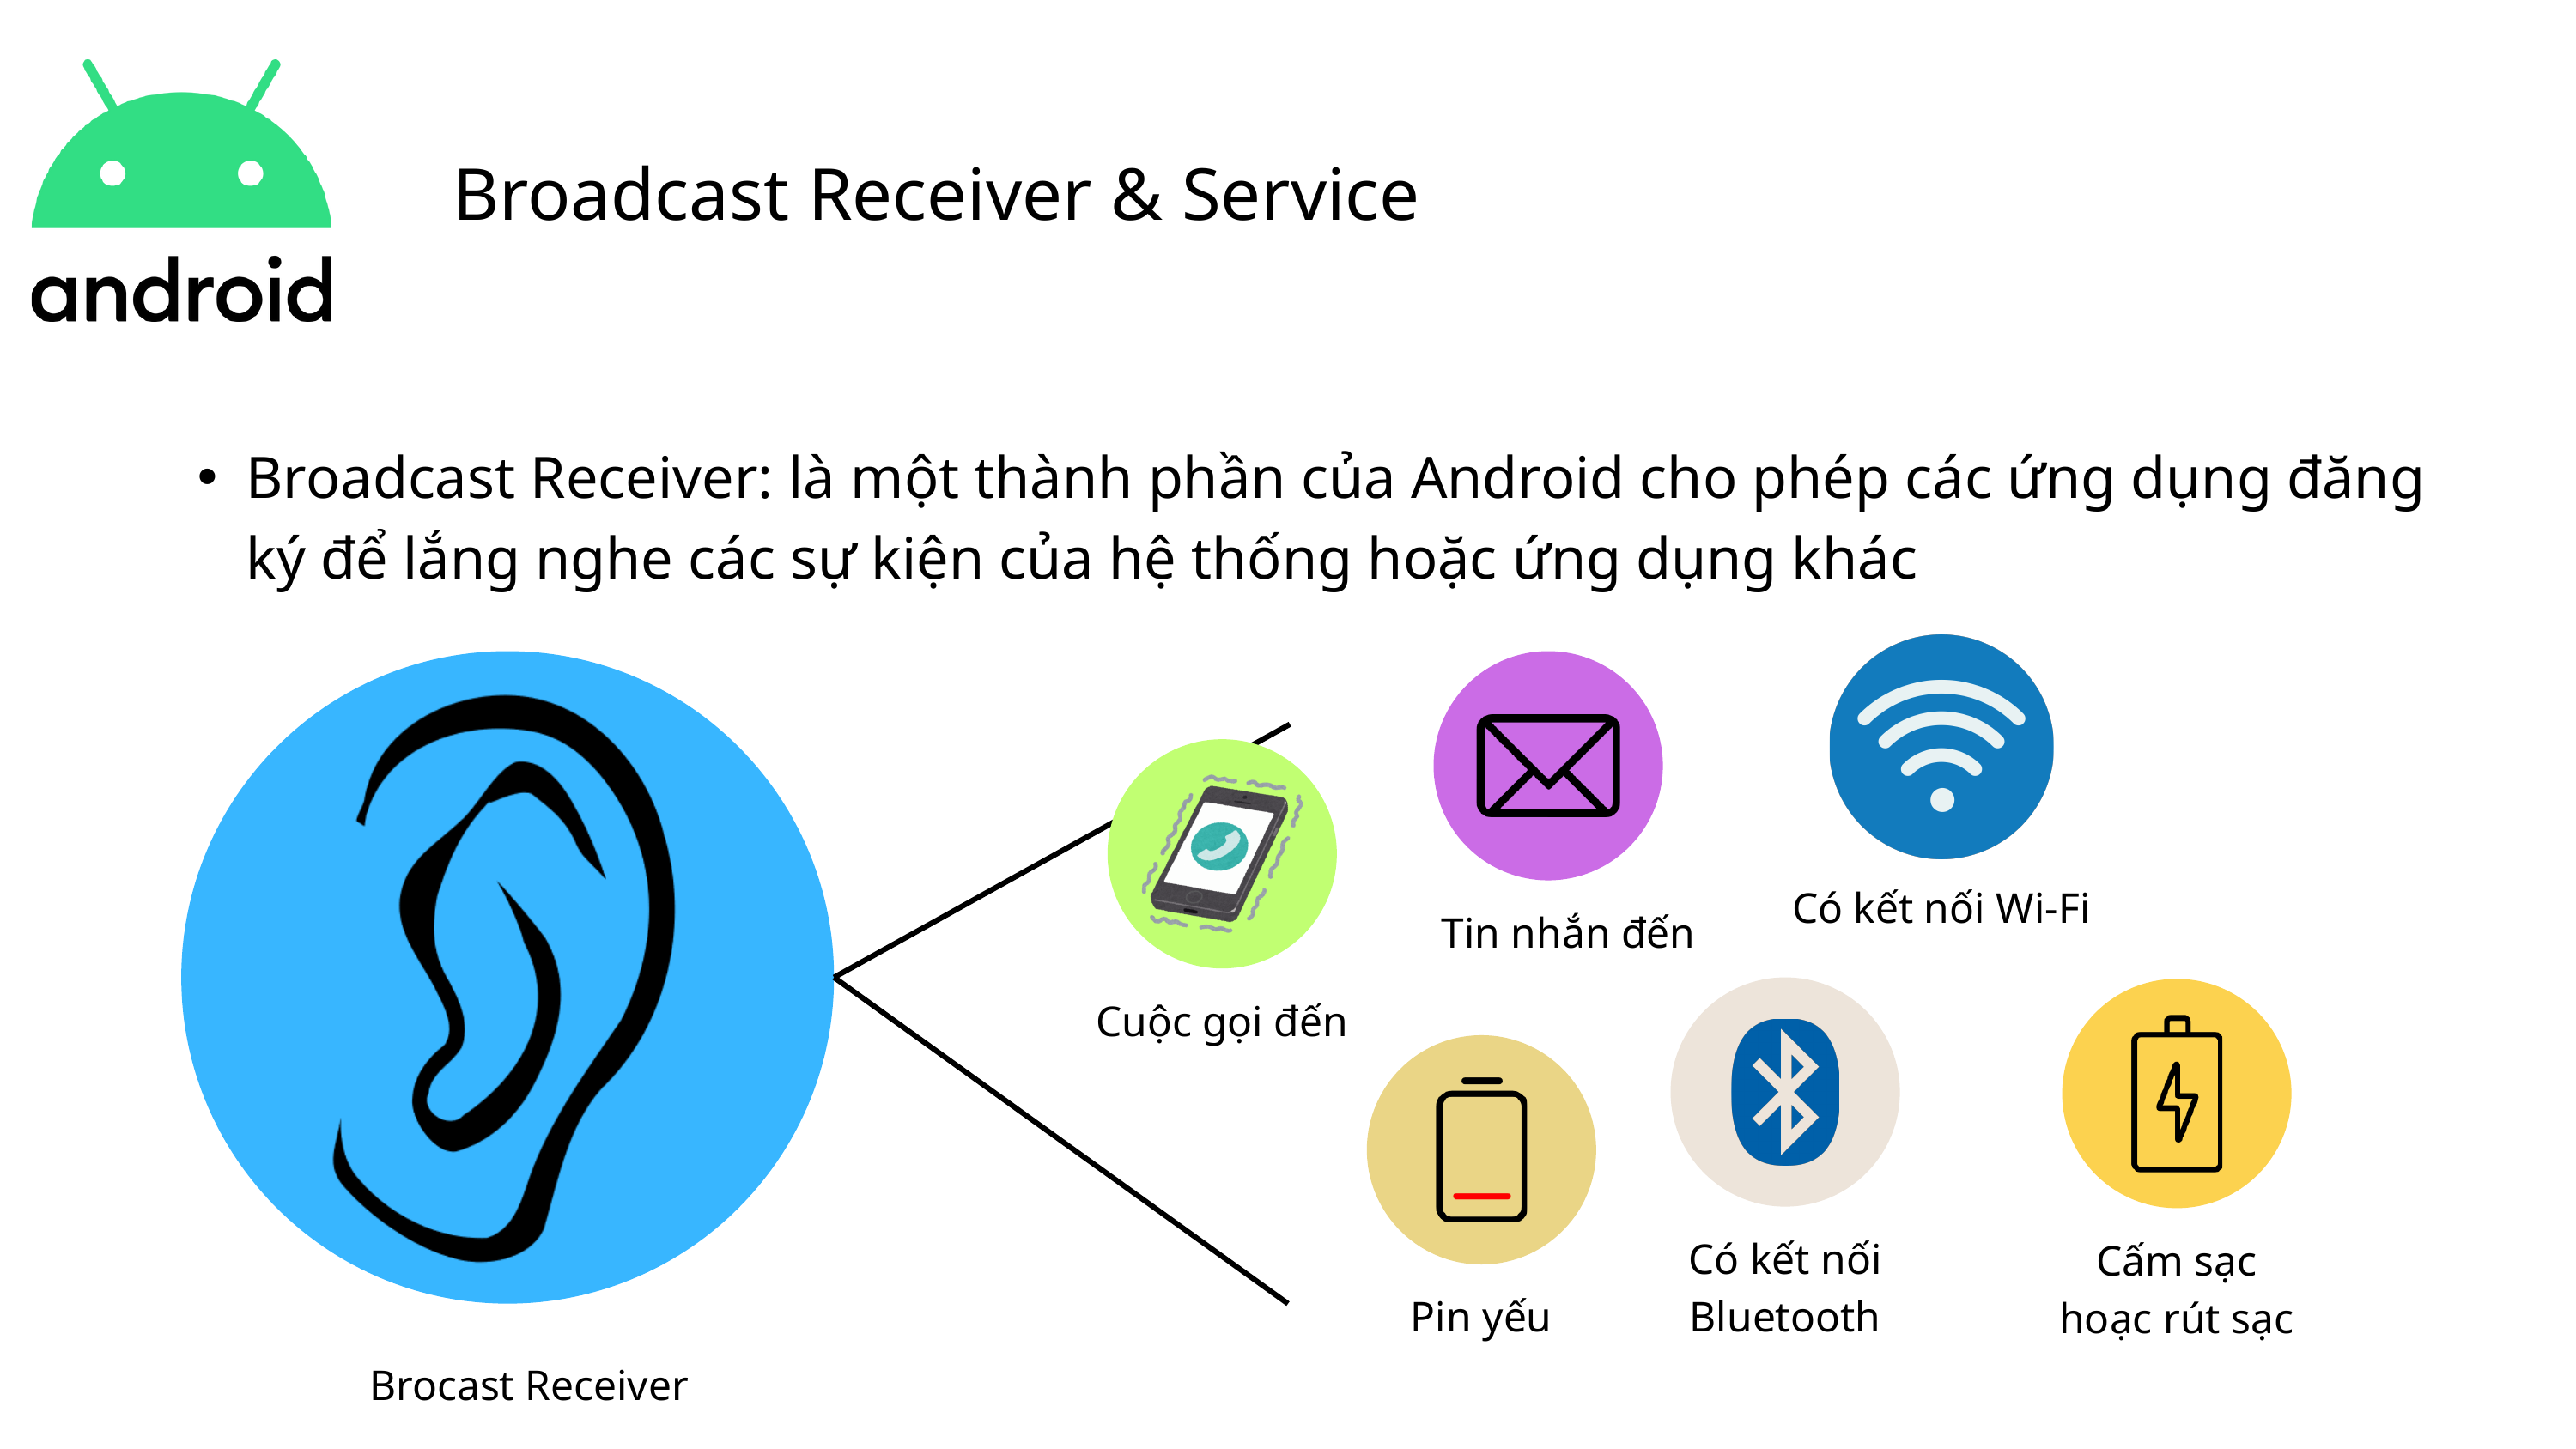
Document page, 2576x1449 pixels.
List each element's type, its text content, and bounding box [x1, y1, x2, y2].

text_box Broadcast Receiver: là một thành phần của Android cho phép các ứng dụng đăng ký để lắng nghe các sự kiện của hệ thống hoặc ứng dụng khác [149, 429, 2432, 591]
text_box Brocast Receiver [358, 1350, 700, 1409]
text_box Broadcast Receiver & Service [392, 134, 1482, 234]
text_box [180, 651, 835, 1304]
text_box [1784, 634, 2099, 928]
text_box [2046, 979, 2307, 1337]
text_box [1092, 738, 1352, 1040]
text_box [1655, 977, 1916, 1335]
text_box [1352, 1034, 1612, 1337]
text_box [31, 59, 331, 322]
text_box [1418, 651, 1719, 953]
